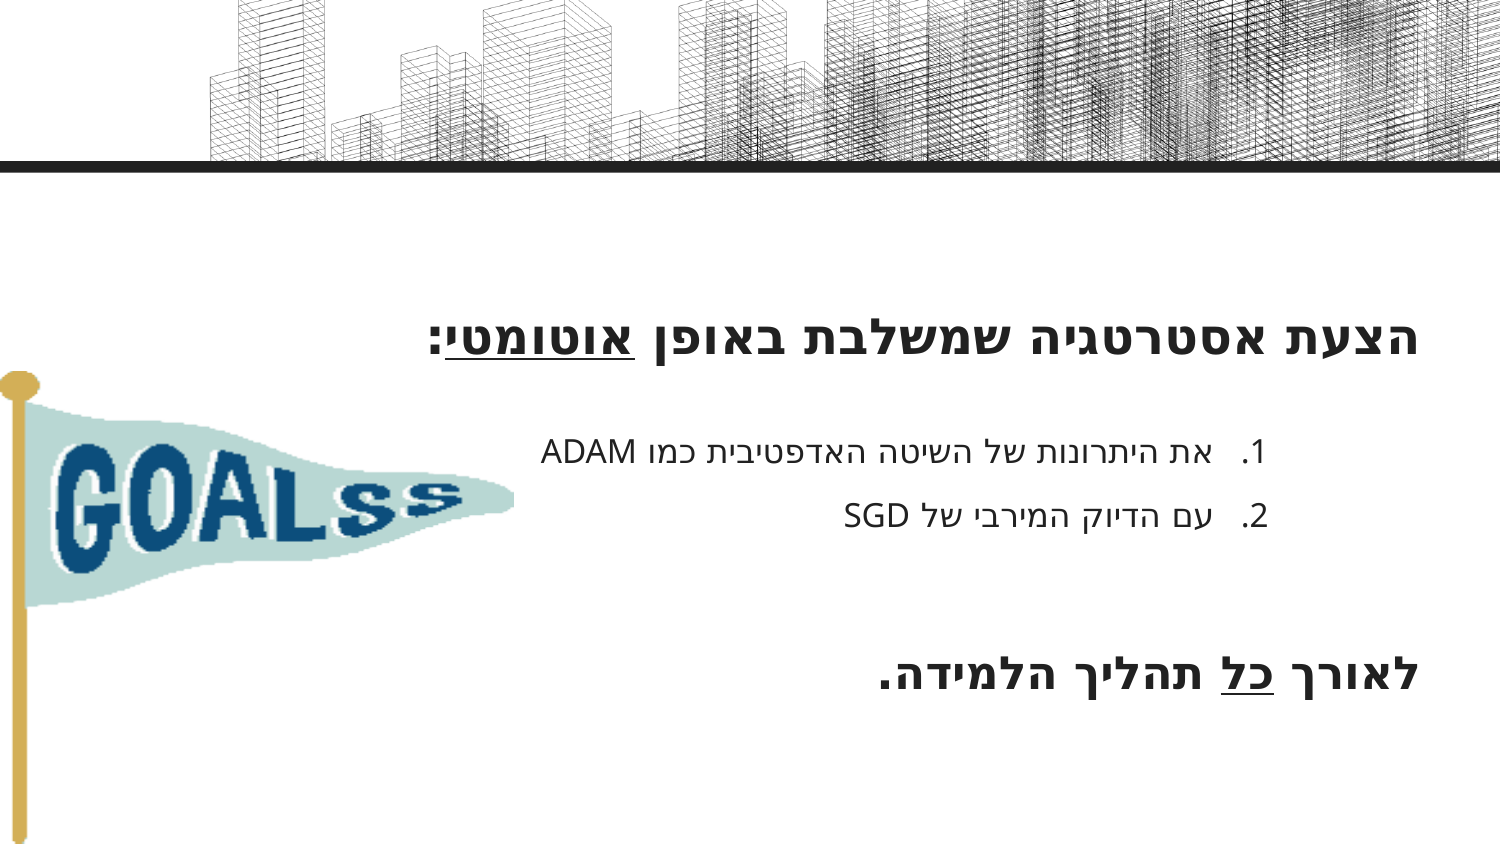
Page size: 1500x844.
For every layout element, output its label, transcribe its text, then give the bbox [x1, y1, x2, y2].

picture [0, 0, 1500, 161]
list הצעת אסטרטגיה שמשלבת באופן אוטומטי: את היתרונות של השיטה האדפטיבית כמו ADAM עם הדיוק המירבי של SGD לאורך כל תהליך הלמידה. [308, 280, 1457, 767]
picture [0, 371, 515, 844]
